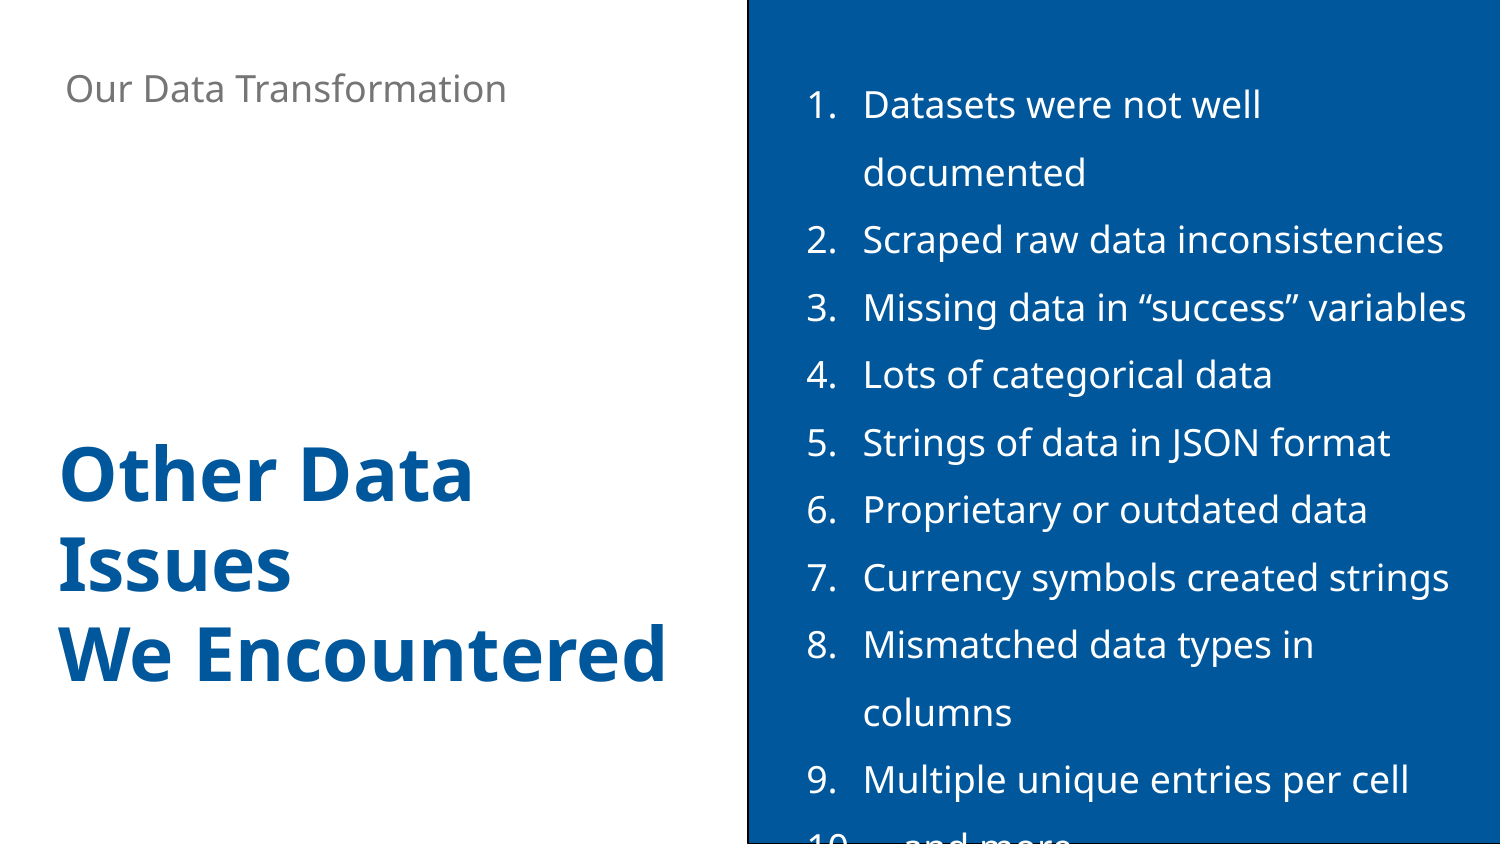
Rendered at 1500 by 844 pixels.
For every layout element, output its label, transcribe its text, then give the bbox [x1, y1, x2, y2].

text_box [747, 0, 1500, 844]
title Other Data Issues We Encountered [43, 495, 708, 712]
list Datasets were not well documented Scraped raw data inconsistencies Missing data in “success” variables Lots of categorical data Strings of data in JSON format Proprietary or outdated data Currency symbols created strings Mismatched data types in columns Multiple unique entries per cell … and more. [772, 43, 1487, 650]
text_box Our Data Transformation [50, 49, 543, 125]
